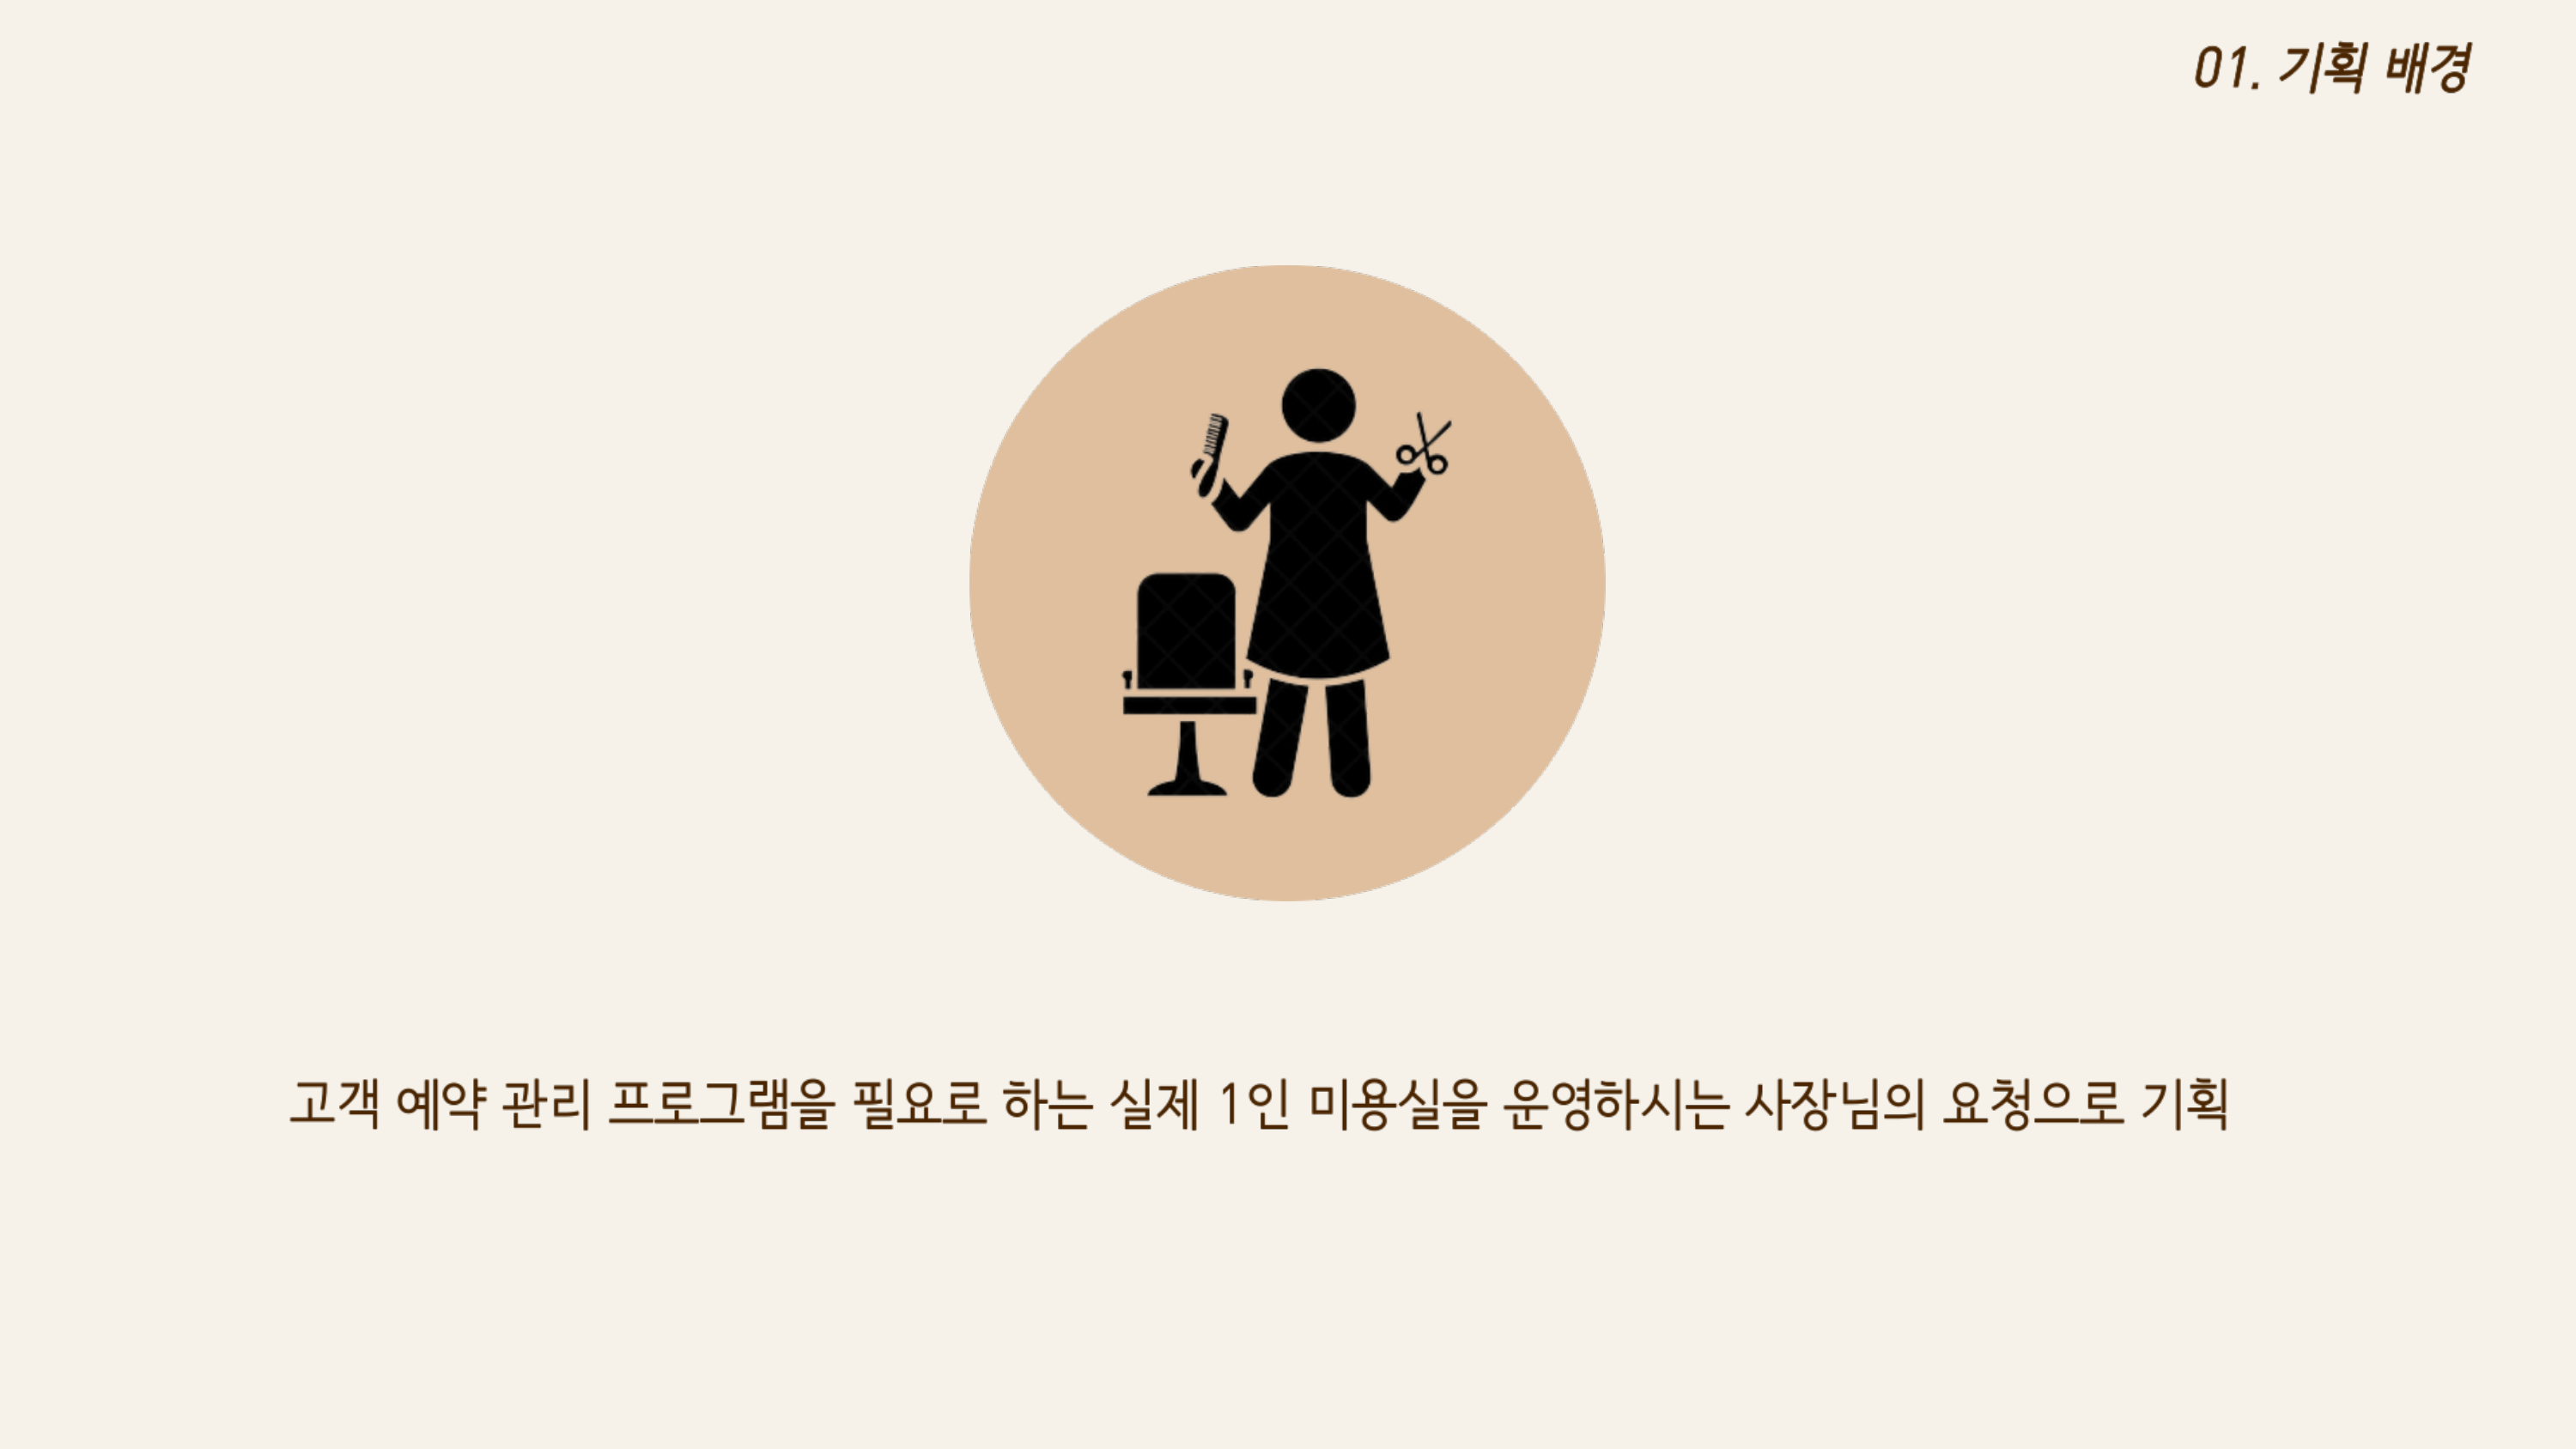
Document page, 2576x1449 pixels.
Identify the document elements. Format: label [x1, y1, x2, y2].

text_box [969, 265, 1607, 902]
picture [273, 1049, 2279, 1192]
picture [2172, 8, 2523, 153]
